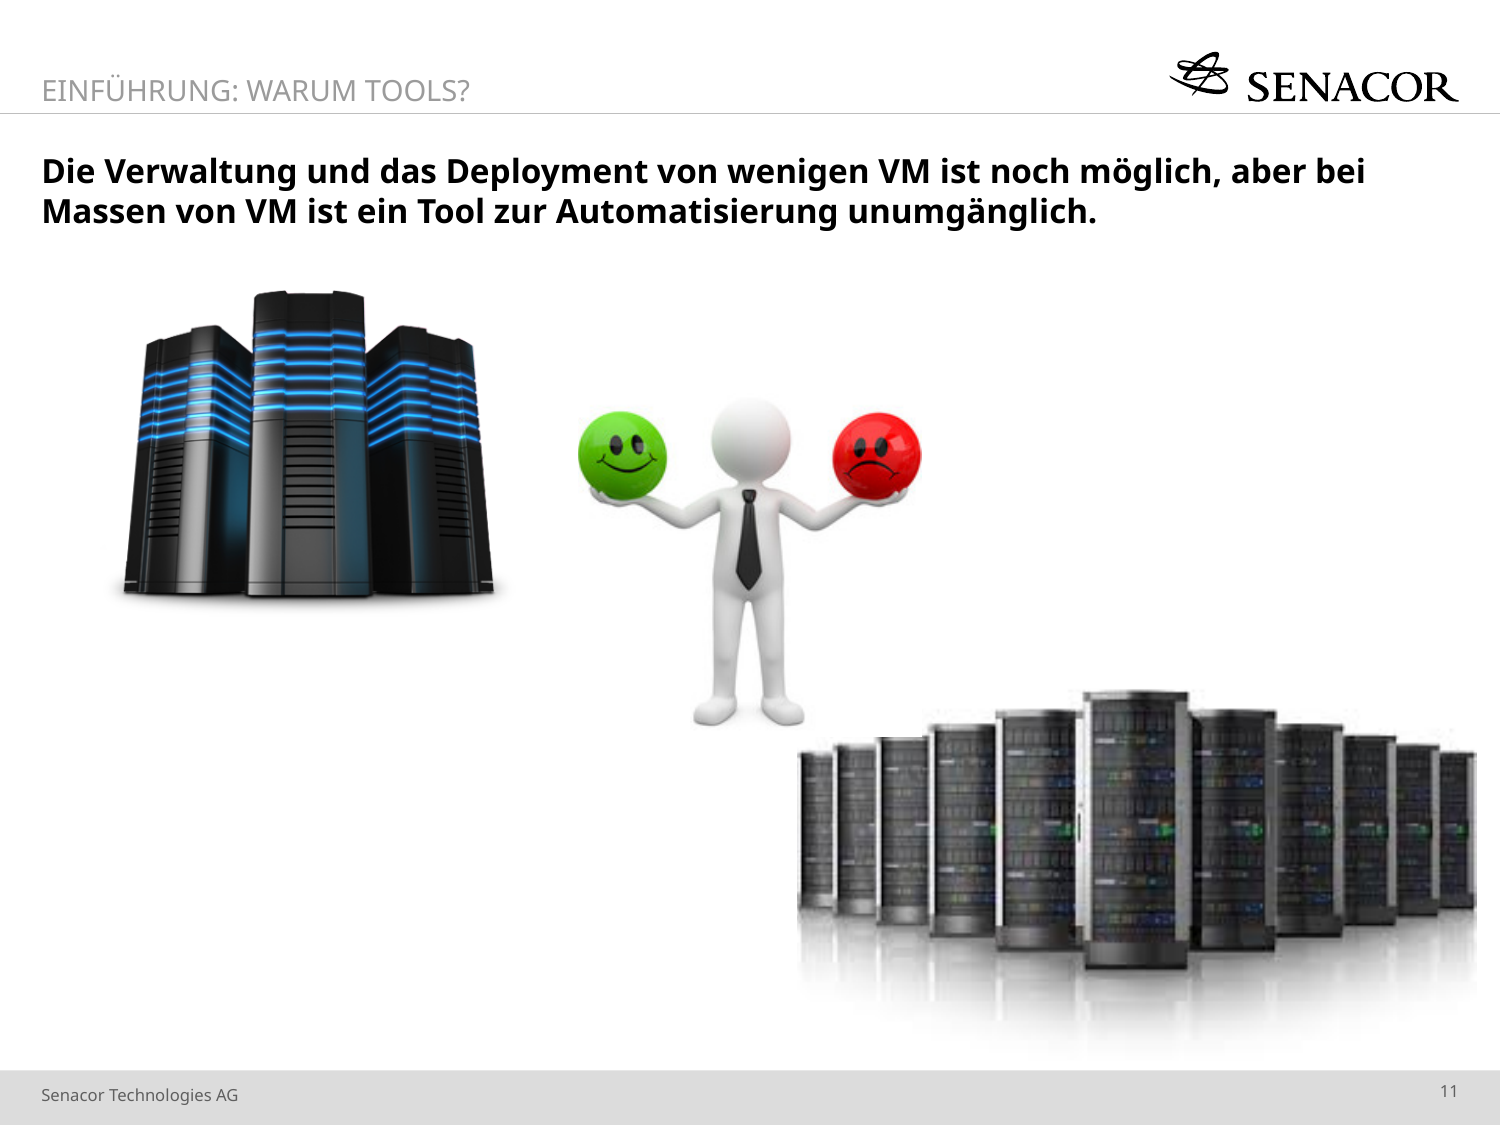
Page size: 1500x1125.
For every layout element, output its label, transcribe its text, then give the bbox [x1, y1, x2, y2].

title Die Verwaltung und das Deployment von wenigen VM ist noch möglich, aber bei Massen von VM ist ein Tool zur Automatisierung unumgänglich. [41, 150, 1459, 234]
picture [100, 290, 516, 618]
picture [577, 392, 1477, 1070]
slide_number 11 [1352, 1079, 1459, 1125]
list Einführung: Warum Tools? [41, 42, 1164, 114]
